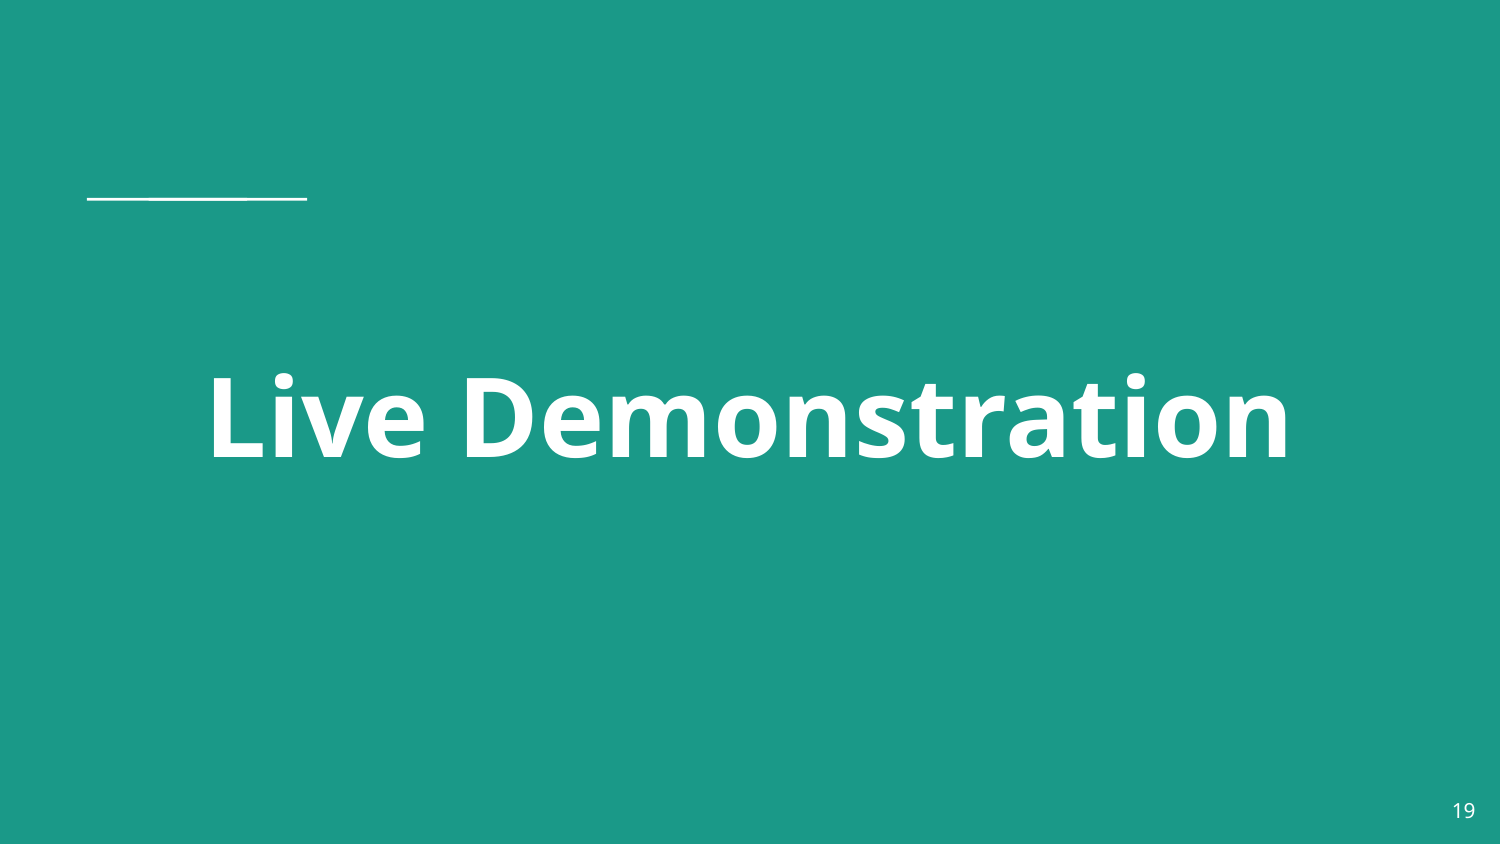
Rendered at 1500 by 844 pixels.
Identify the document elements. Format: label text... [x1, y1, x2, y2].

slide_number 19 [1400, 779, 1491, 844]
title Live Demonstration [119, 66, 1381, 316]
